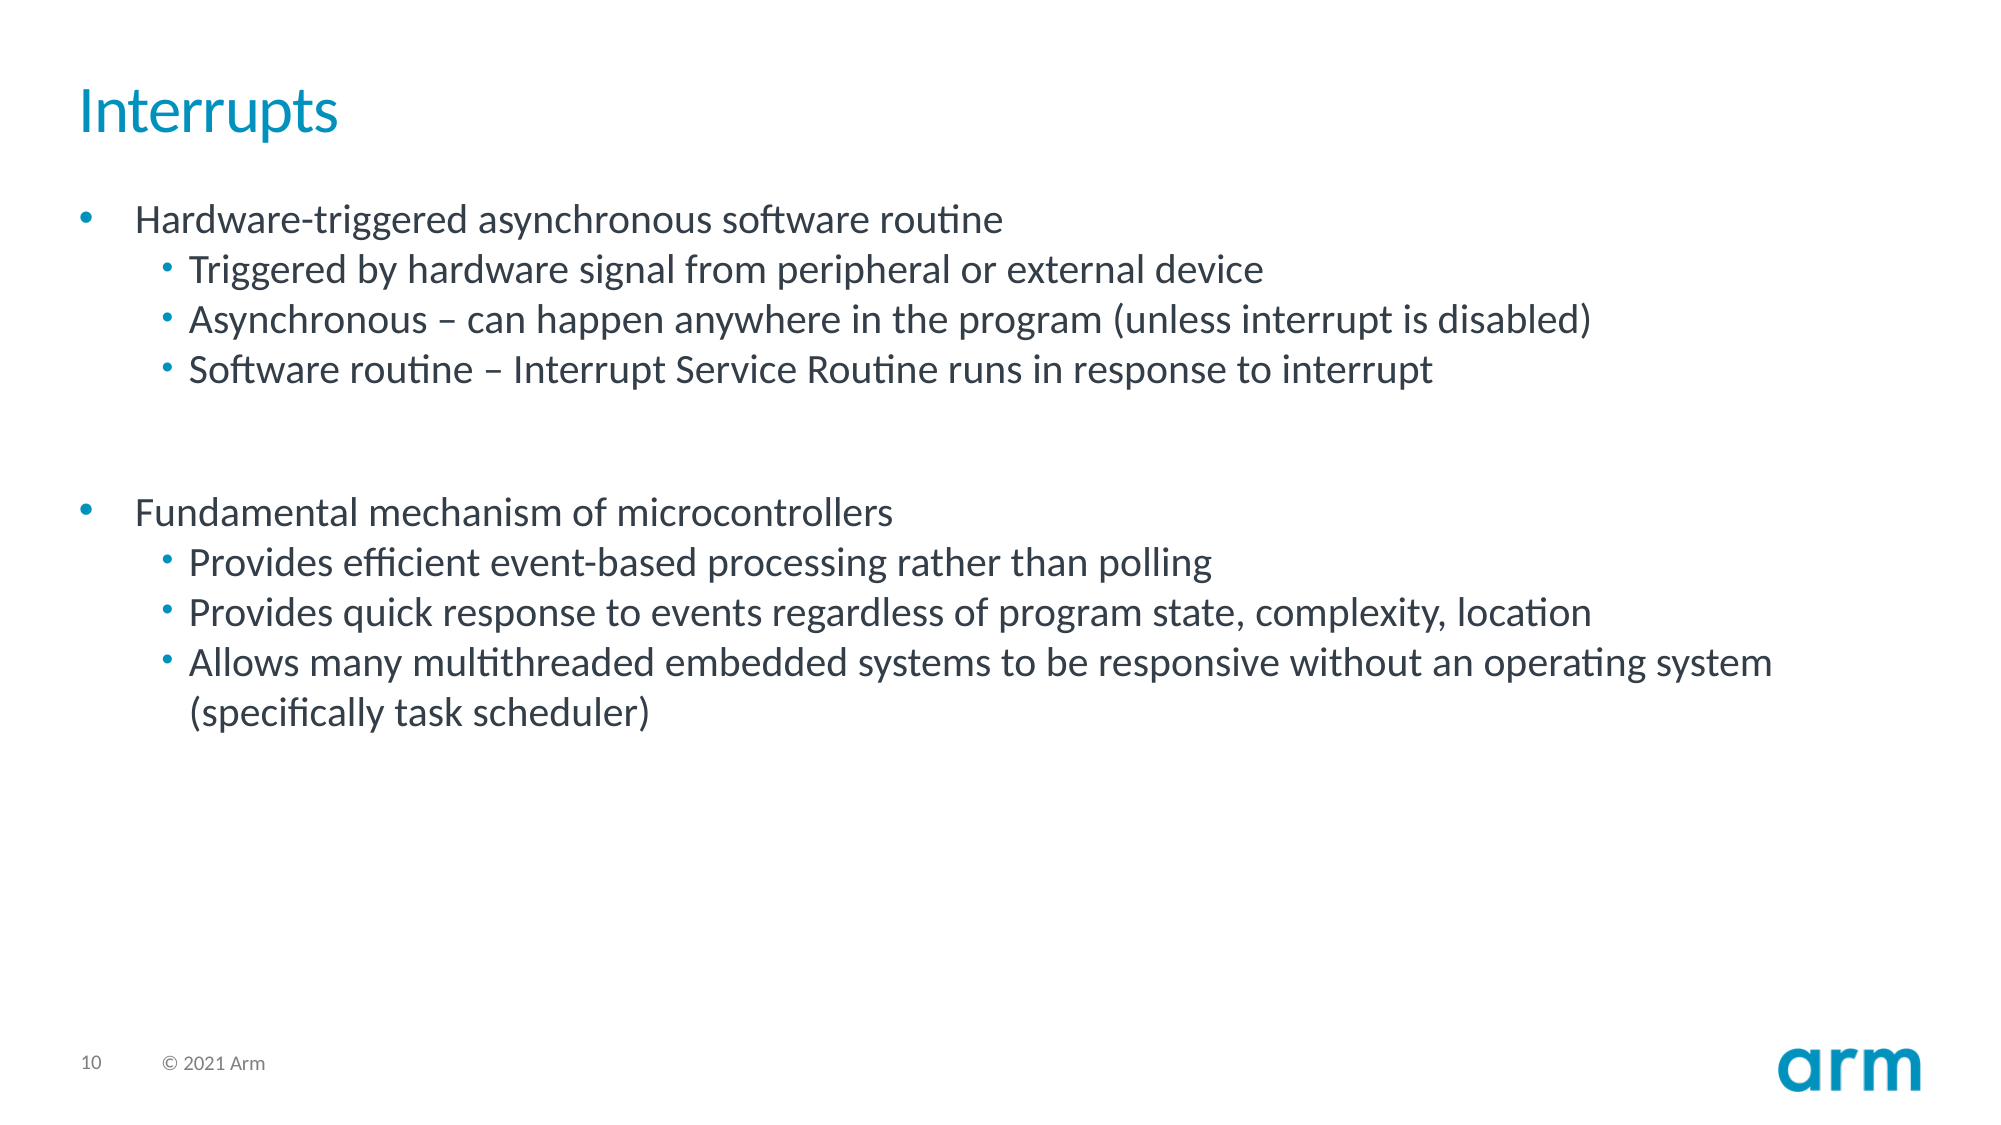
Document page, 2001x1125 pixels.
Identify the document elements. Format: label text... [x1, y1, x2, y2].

list Hardware-triggered asynchronous software routine Triggered by hardware signal from peripheral or external device Asynchronous – can happen anywhere in the program (unless interrupt is disabled) Software routine – Interrupt Service Routine runs in response to interrupt Fundamental mechanism of microcontrollers Provides efficient event-based processing rather than polling Provides quick response to events regardless of program state, complexity, location Allows many multithreaded embedded systems to be responsive without an operating system (specifically task scheduler) [78, 192, 1922, 1004]
picture [1777, 1047, 1922, 1093]
title Interrupts [78, 78, 1922, 186]
